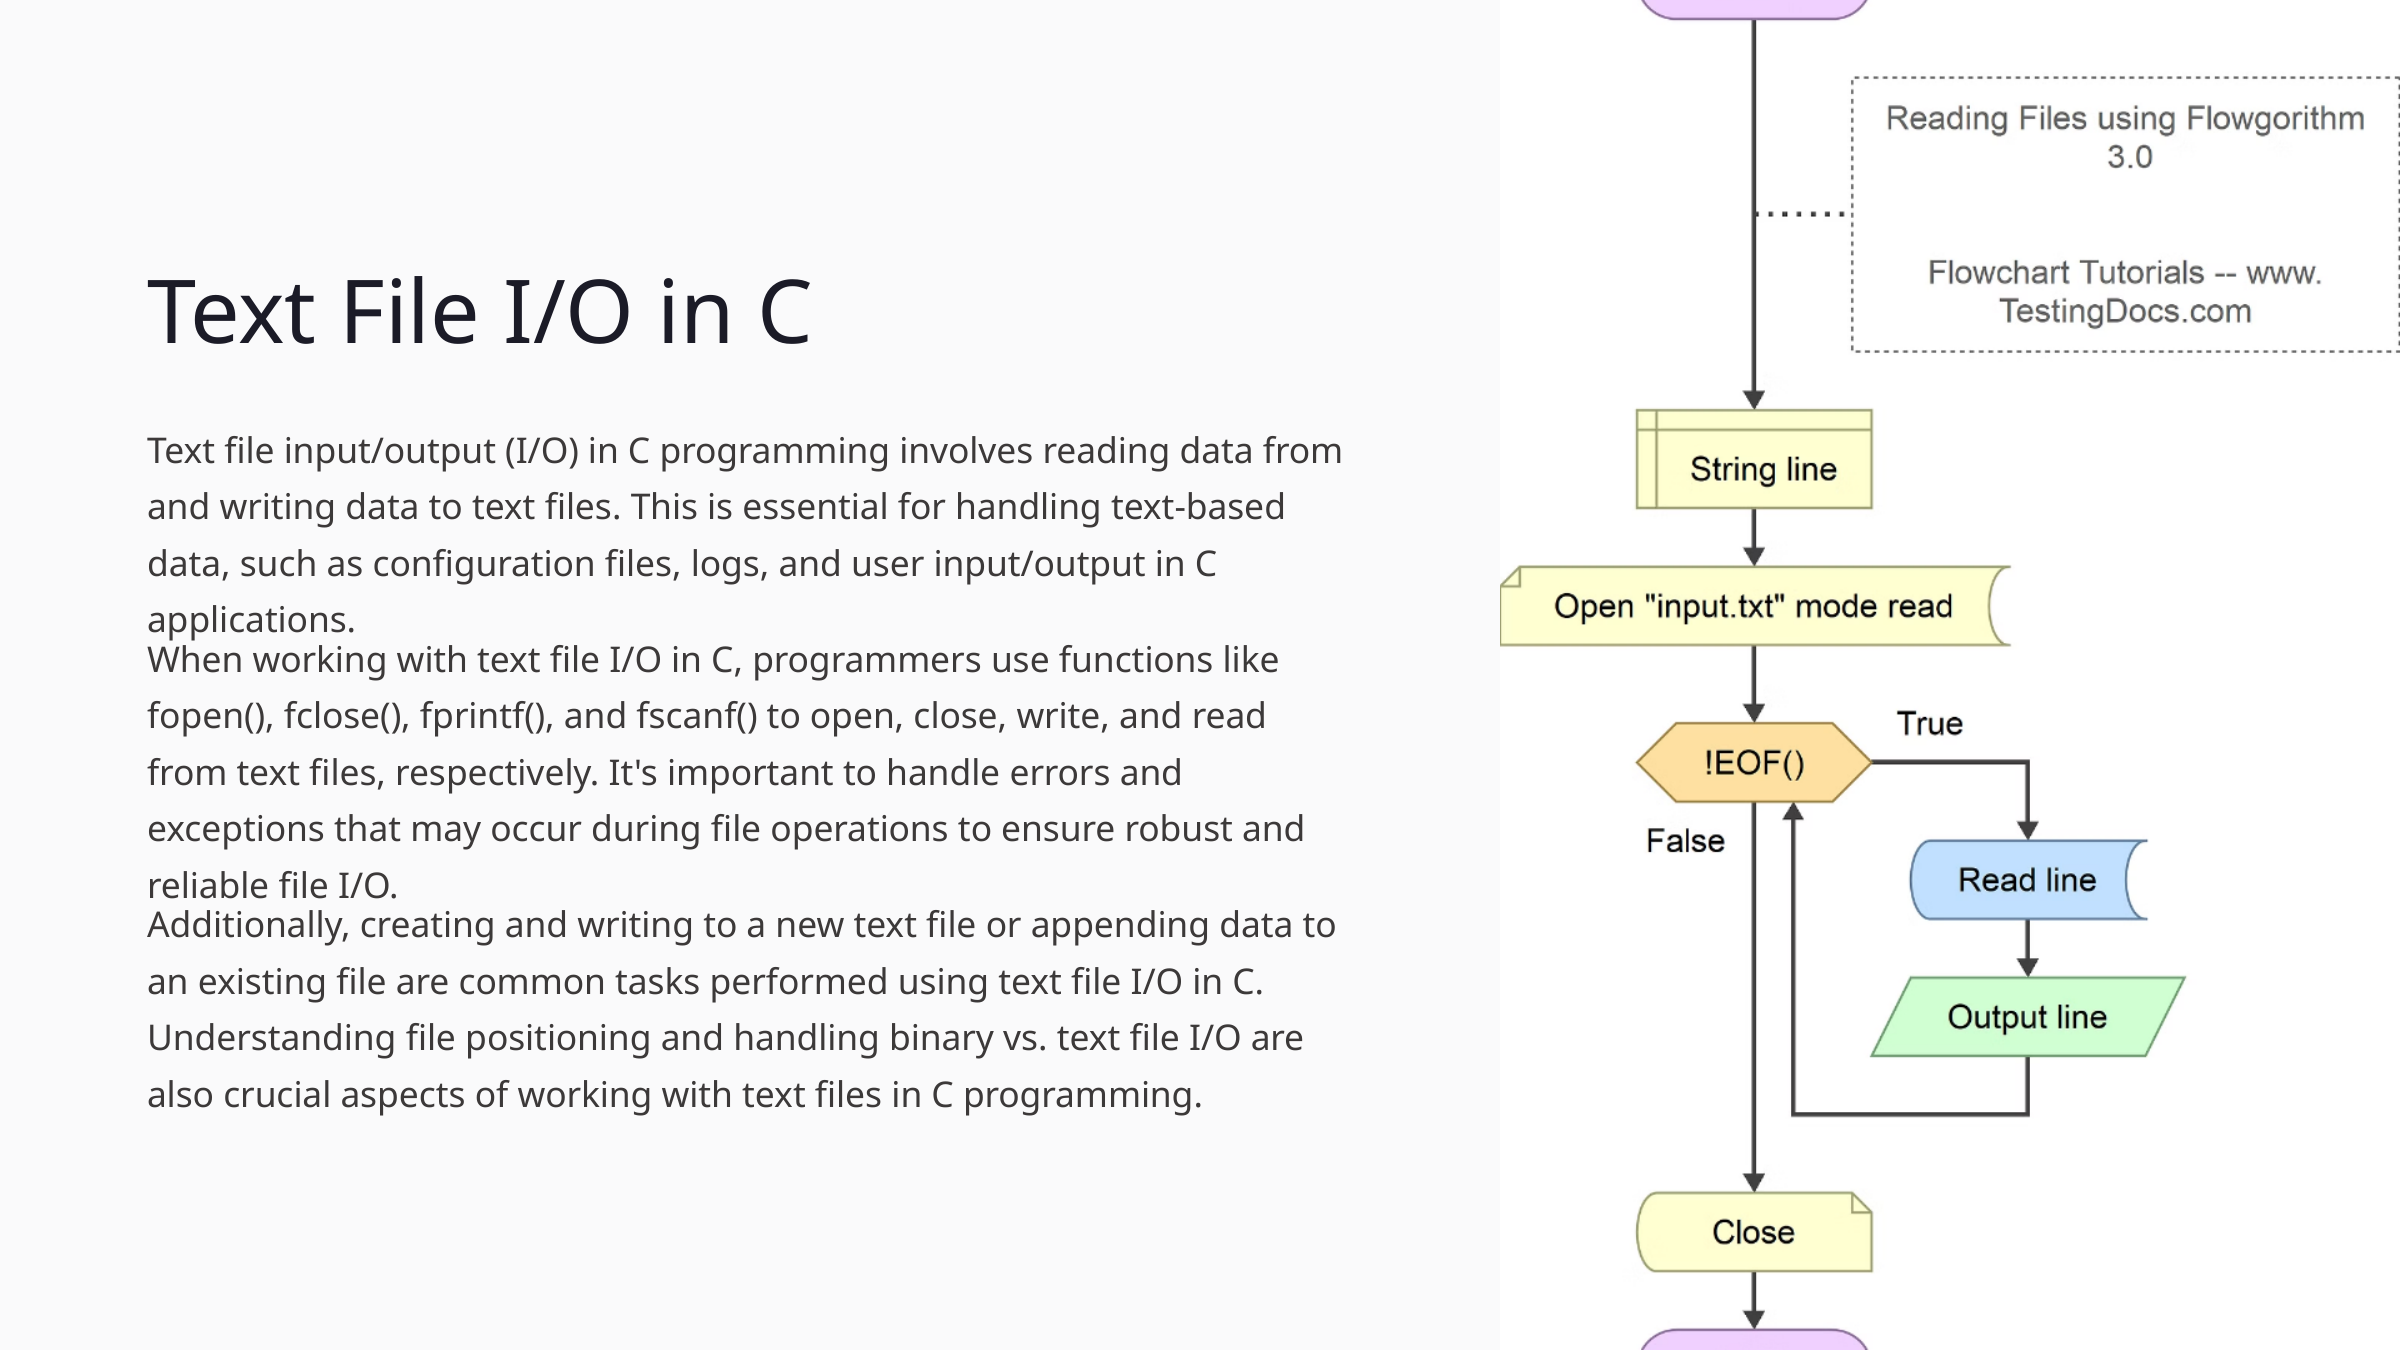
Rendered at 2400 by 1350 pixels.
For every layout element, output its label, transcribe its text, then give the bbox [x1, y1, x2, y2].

text_box Additionally, creating and writing to a new text file or appending data to an existing file are common tasks performed using text file I/O in C. Understanding file positioning and handling binary vs. text file I/O are also crucial aspects of working with text files in C programming. [132, 880, 1368, 1107]
text_box Text file input/output (I/O) in C programming involves reading data from and writing data to text files. This is essential for handling text-based data, such as configuration files, logs, and user input/output in C applications. [132, 406, 1368, 576]
text_box Text File I/O in C [132, 243, 1015, 354]
picture [1499, 0, 2400, 1350]
text_box [0, 0, 1499, 1350]
text_box When working with text file I/O in C, programmers use functions like fopen(), fclose(), fprintf(), and fscanf() to open, close, write, and read from text files, respectively. It's important to handle errors and exceptions that may occur during file operations to ensure robust and reliable file I/O. [132, 615, 1368, 842]
